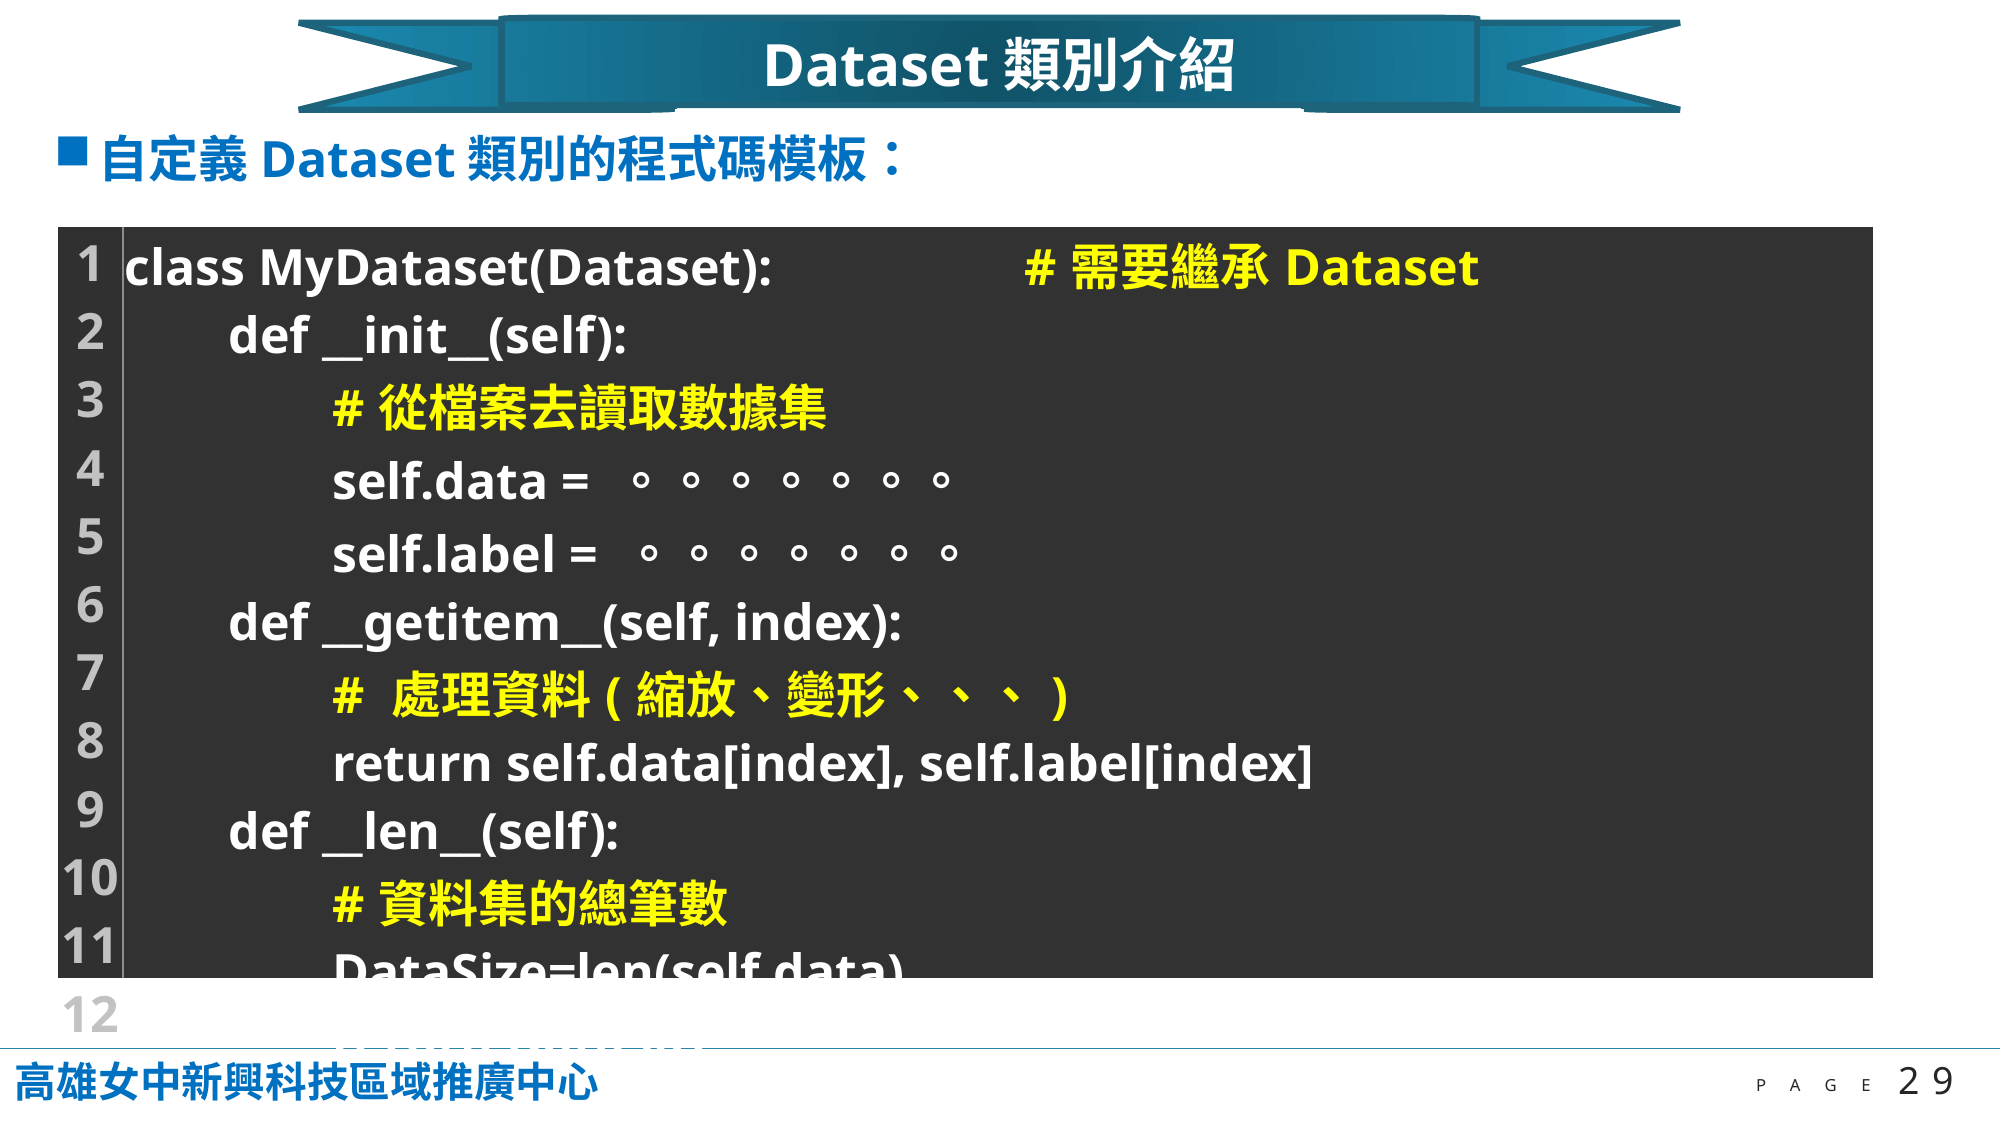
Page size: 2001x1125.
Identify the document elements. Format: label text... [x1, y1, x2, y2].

text_box 自定義Dataset類別的程式碼模板： [40, 120, 1783, 256]
text_box 高雄女中新興科技區域推廣中心 [0, 1049, 636, 1113]
table_header 1 2 3 4 5 6 7 8 9 10 11 12 [58, 227, 122, 978]
table_header class MyDataset(Dataset): #需要繼承Dataset def __init__(self): #從檔案去讀取數據集 self.data = 。。。。。。。 self.label = 。。。。。。。 def __getitem__(self, index): # 處理資料(縮放、變形、、、) return self.data[index], self.label[index] def __len__(self): #資料集的總筆數 DataSize=len(self.data) return DataSize [124, 227, 1873, 978]
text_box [298, 17, 1680, 110]
